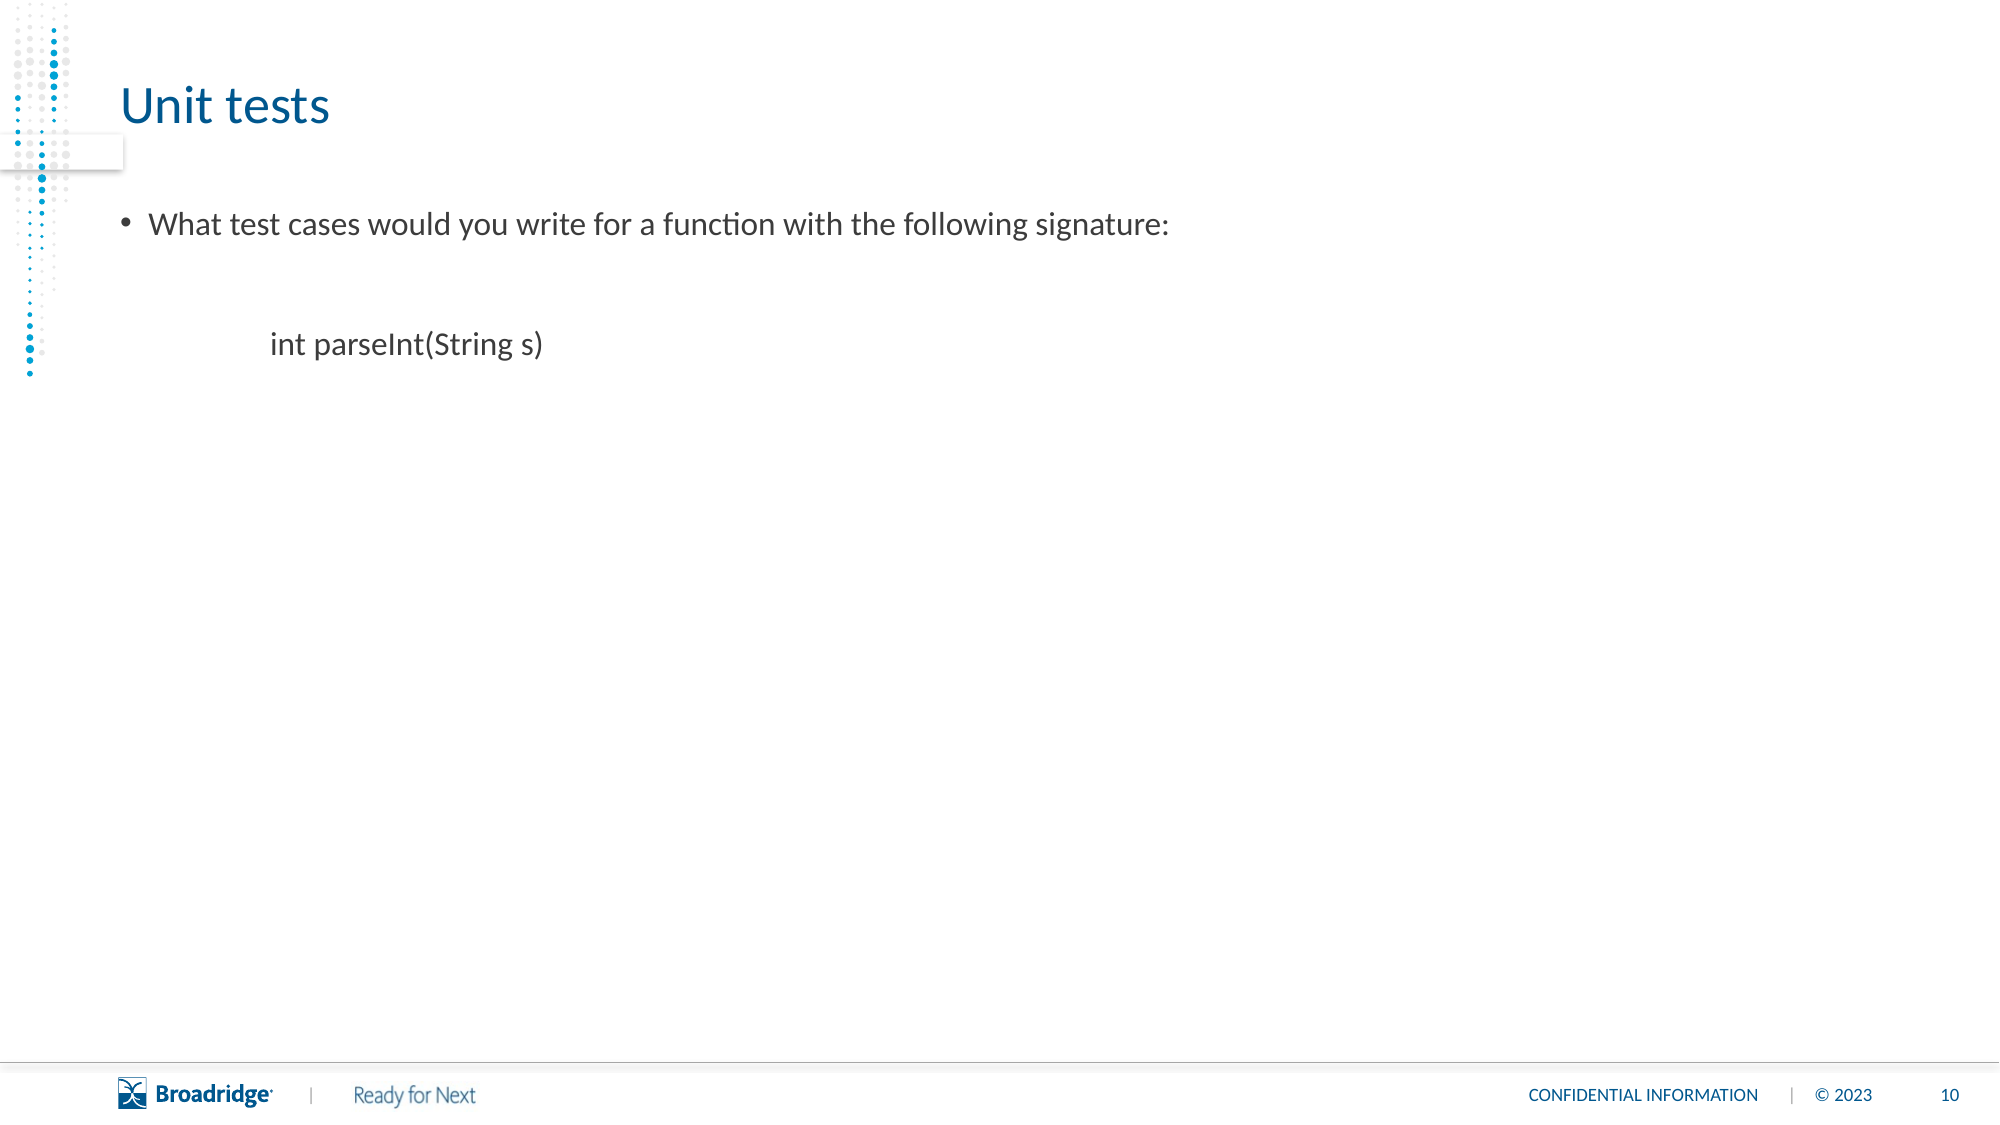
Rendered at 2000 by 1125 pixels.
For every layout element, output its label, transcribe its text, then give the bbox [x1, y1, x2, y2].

title Unit tests [120, 15, 1770, 135]
list What test cases would you write for a function with the following signature: int parseInt(String s) [120, 202, 1770, 1013]
picture [351, 1081, 480, 1112]
